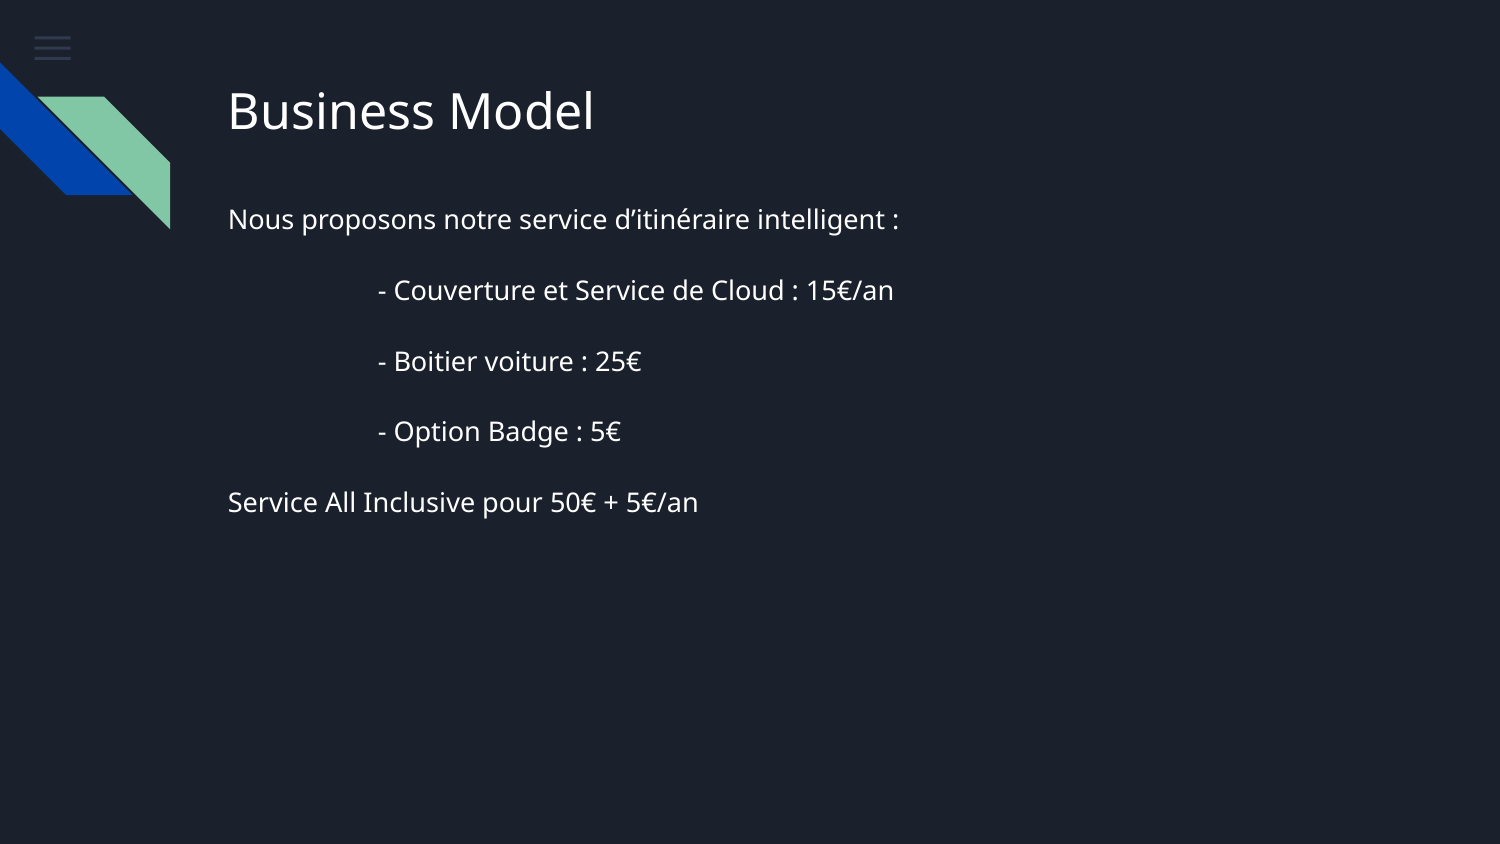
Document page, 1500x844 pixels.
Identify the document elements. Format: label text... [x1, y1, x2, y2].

title Business Model [212, 64, 836, 164]
list Nous proposons notre service d’itinéraire intelligent : - Couverture et Service de Cloud : 15€/an - Boitier voiture : 25€ - Option Badge : 5€ Service All Inclusive pour 50€ + 5€/an [212, 182, 1304, 720]
